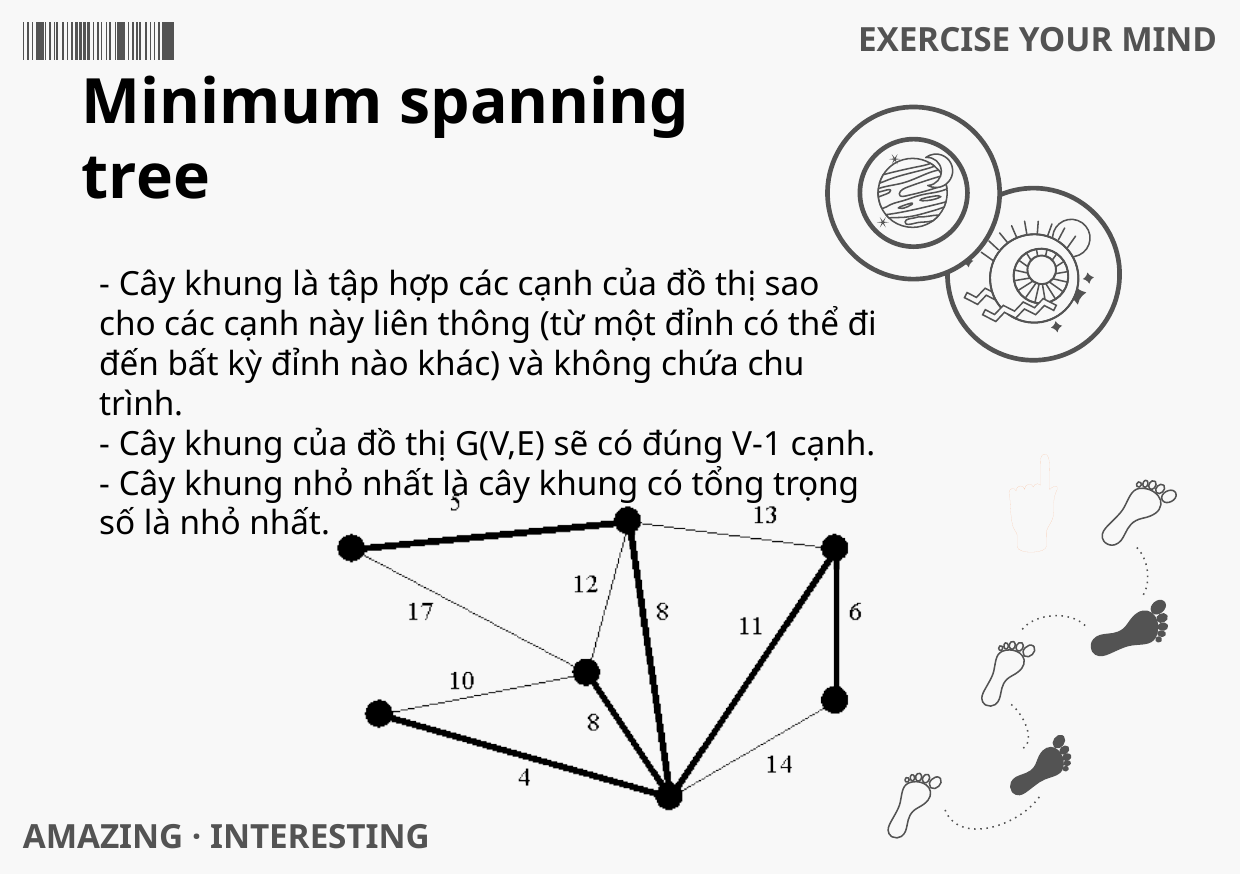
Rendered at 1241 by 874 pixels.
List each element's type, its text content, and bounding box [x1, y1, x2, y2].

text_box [933, 174, 1134, 374]
text_box AMAZING · INTERESTING [7, 800, 701, 874]
text_box EXERCISE YOUR MIND [468, 3, 1231, 82]
title Minimum spanning tree [66, 28, 783, 227]
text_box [813, 93, 1014, 293]
subtitle - Cây khung là tập hợp các cạnh của đồ thị sao cho các cạnh này liên thông (từ một đỉnh có thể đi đến bất kỳ đỉnh nào khác) và không chứa chu trình. - Cây khung của đồ thị G(V,E) sẽ có đúng V-1 cạnh. - Cây khung nhỏ nhất là cây khung có tổng trọng số là nhỏ nhất. [84, 247, 896, 728]
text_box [871, 466, 1182, 843]
picture [297, 466, 988, 830]
